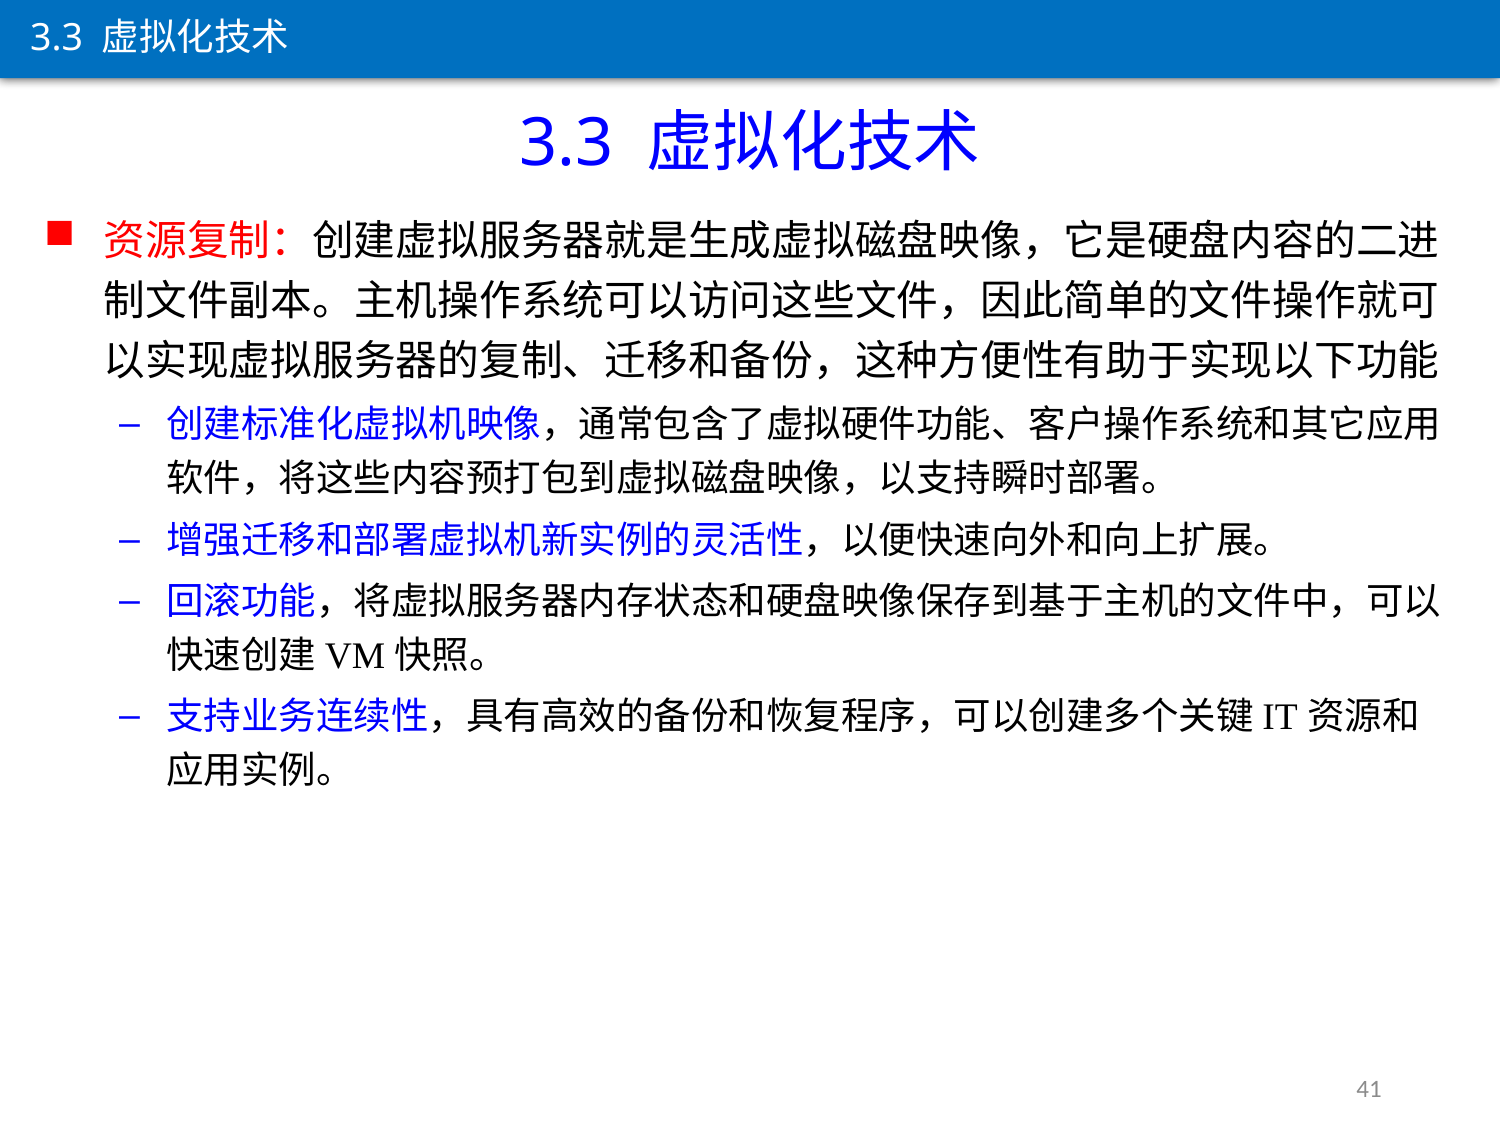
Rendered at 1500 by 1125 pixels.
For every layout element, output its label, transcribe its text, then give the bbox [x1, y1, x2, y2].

slide_number 41 [1059, 1057, 1397, 1118]
text_box [0, 0, 1500, 79]
text_box 3.3 虚拟化技术 [15, 5, 305, 66]
text_box 资源复制：创建虚拟服务器就是生成虚拟磁盘映像，它是硬盘内容的二进制文件副本。主机操作系统可以访问这些文件，因此简单的文件操作就可以实现虚拟服务器的复制、迁移和备份，这种方便性有助于实现以下功能 创建标准化虚拟机映像，通常包含了虚拟硬件功能、客户操作系统和其它应用软件，将这些内容预打包到虚拟磁盘映像，以支持瞬时部署。 增强迁移和部署虚拟机新实例的灵活性，以便快速向外和向上扩展。 回滚功能，将虚拟服务器内存状态和硬盘映像保存到基于主机的文件中，可以快速创建VM快照。 支持业务连续性，具有高效的备份和恢复程序，可以创建多个关键IT资源和应用实例。 [29, 196, 1459, 799]
text_box 3.3 虚拟化技术 [0, 91, 1500, 187]
